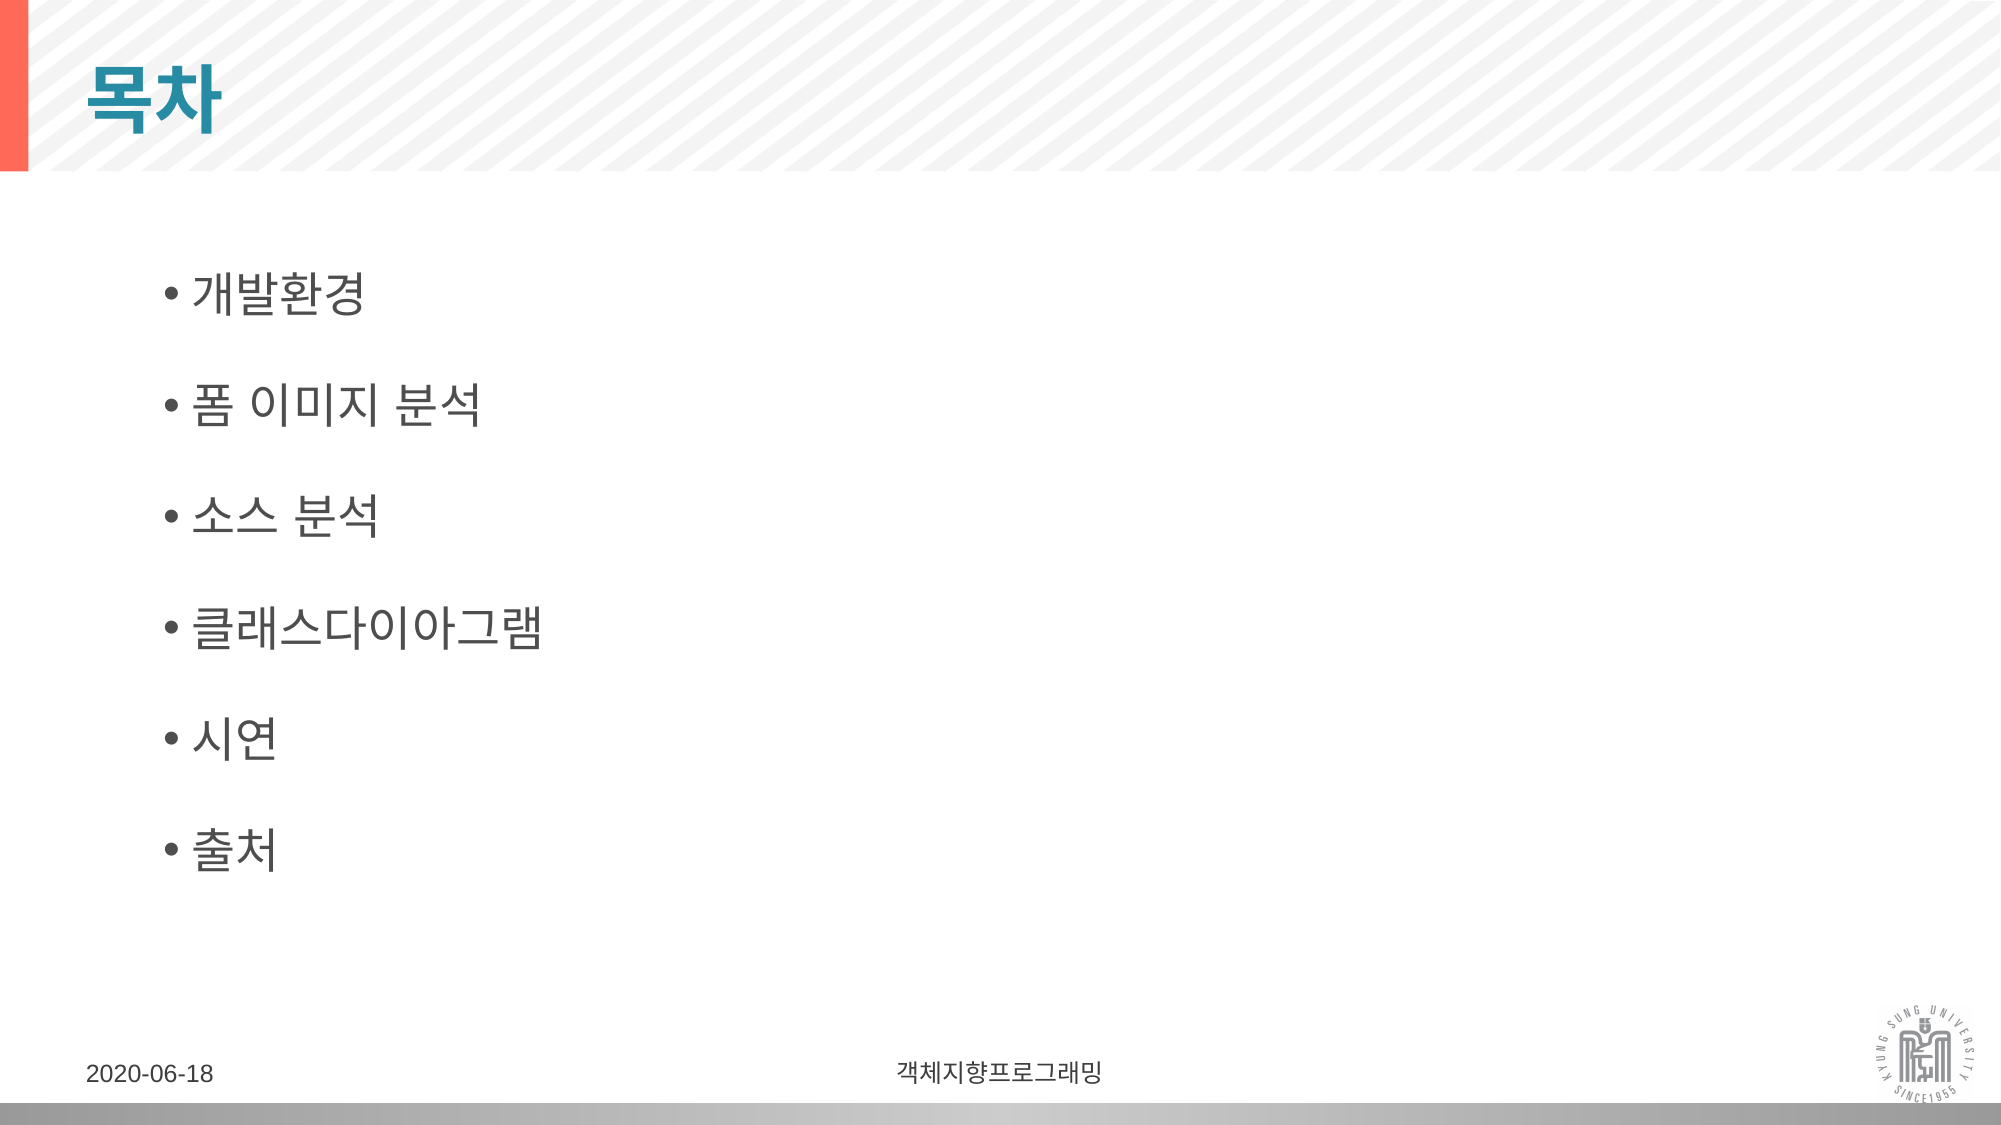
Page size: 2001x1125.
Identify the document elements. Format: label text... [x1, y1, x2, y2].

title 목차 [70, 20, 1925, 175]
list 개발환경 폼 이미지 분석 소스 분석 클래스다이아그램 시연 출처 [148, 201, 1563, 1006]
footer 객체지향프로그래밍 [683, 1042, 1317, 1103]
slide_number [70, 1042, 538, 1103]
picture [1876, 1005, 1974, 1103]
